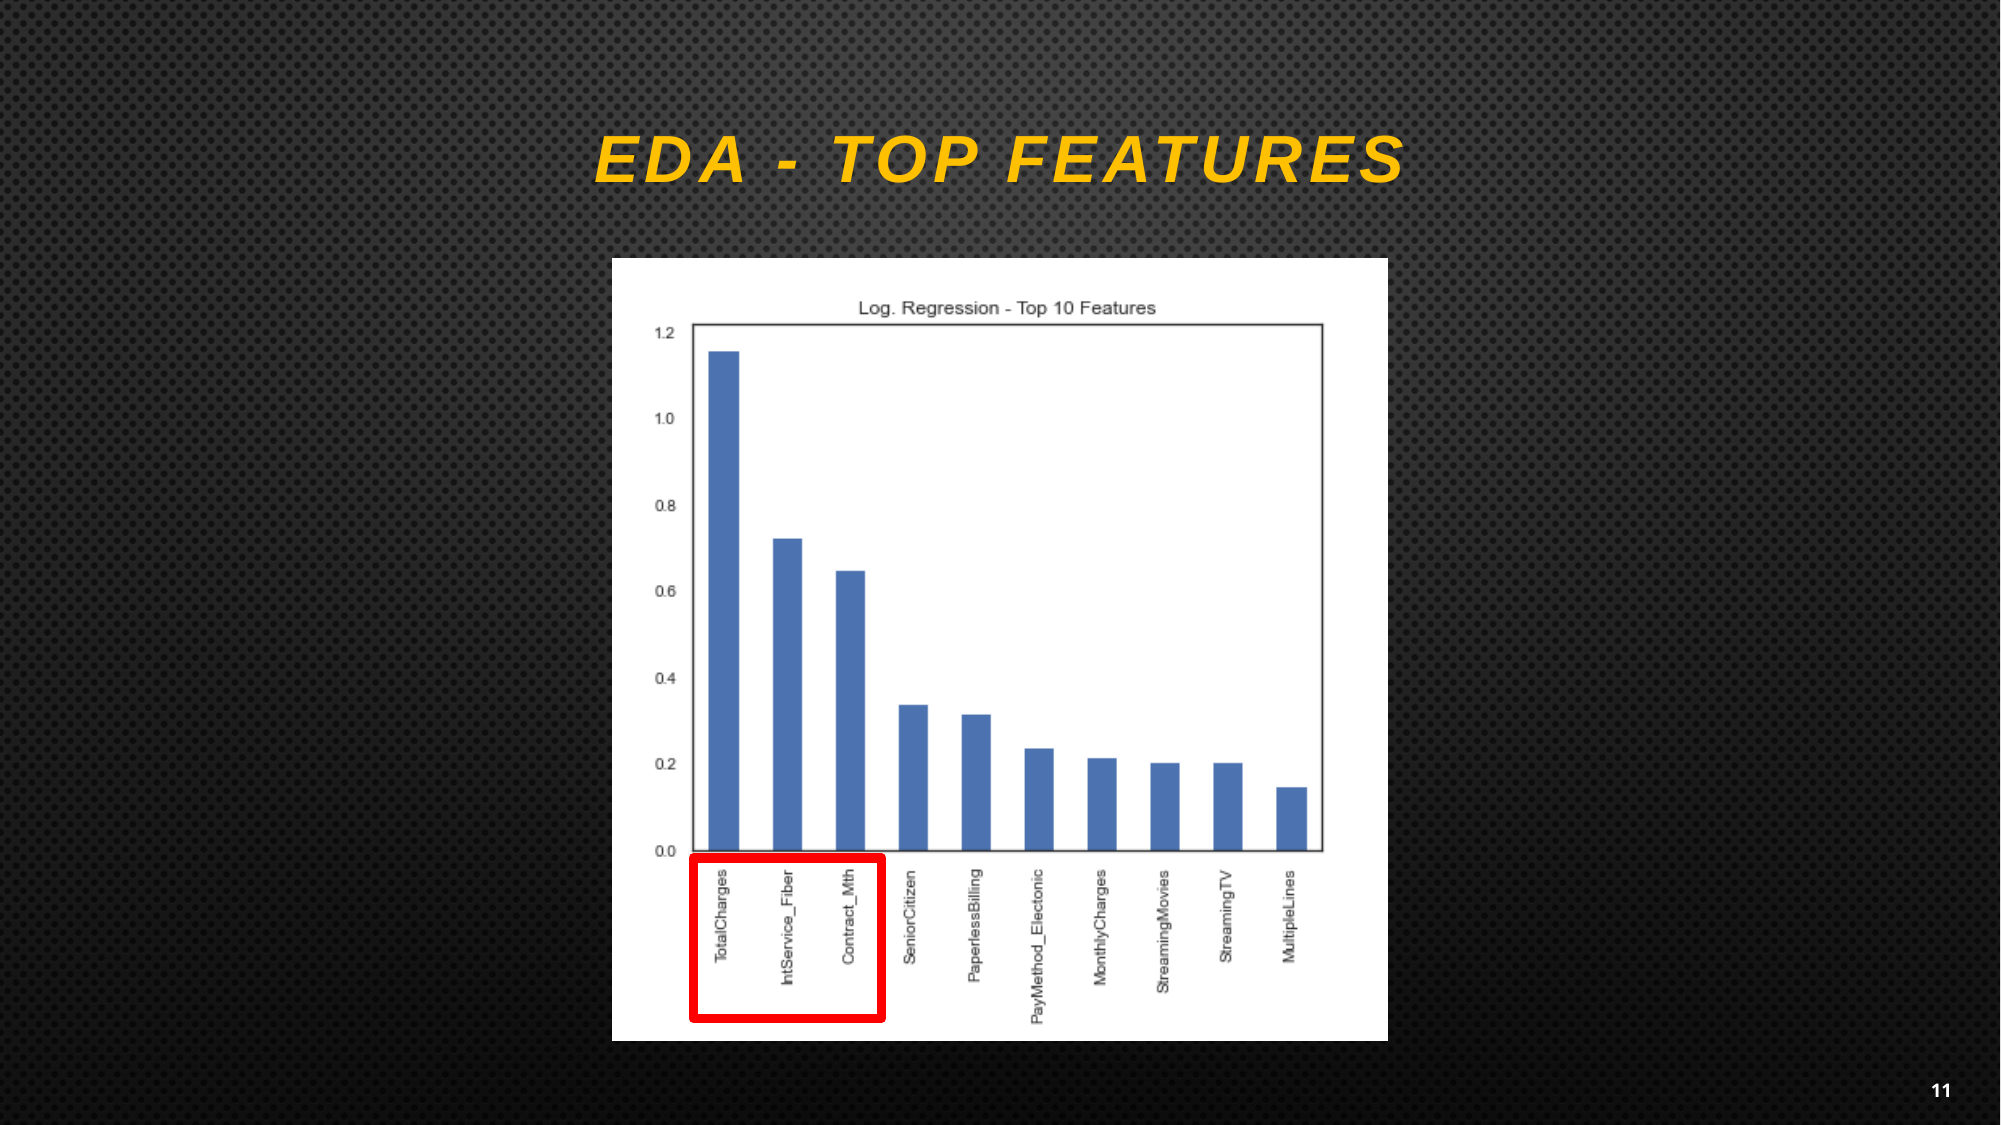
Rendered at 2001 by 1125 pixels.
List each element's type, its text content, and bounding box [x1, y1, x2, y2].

text_box EDA - top FEATURES [97, 87, 1903, 223]
slide_number 11 [1894, 1061, 1968, 1121]
picture [611, 258, 1389, 1041]
